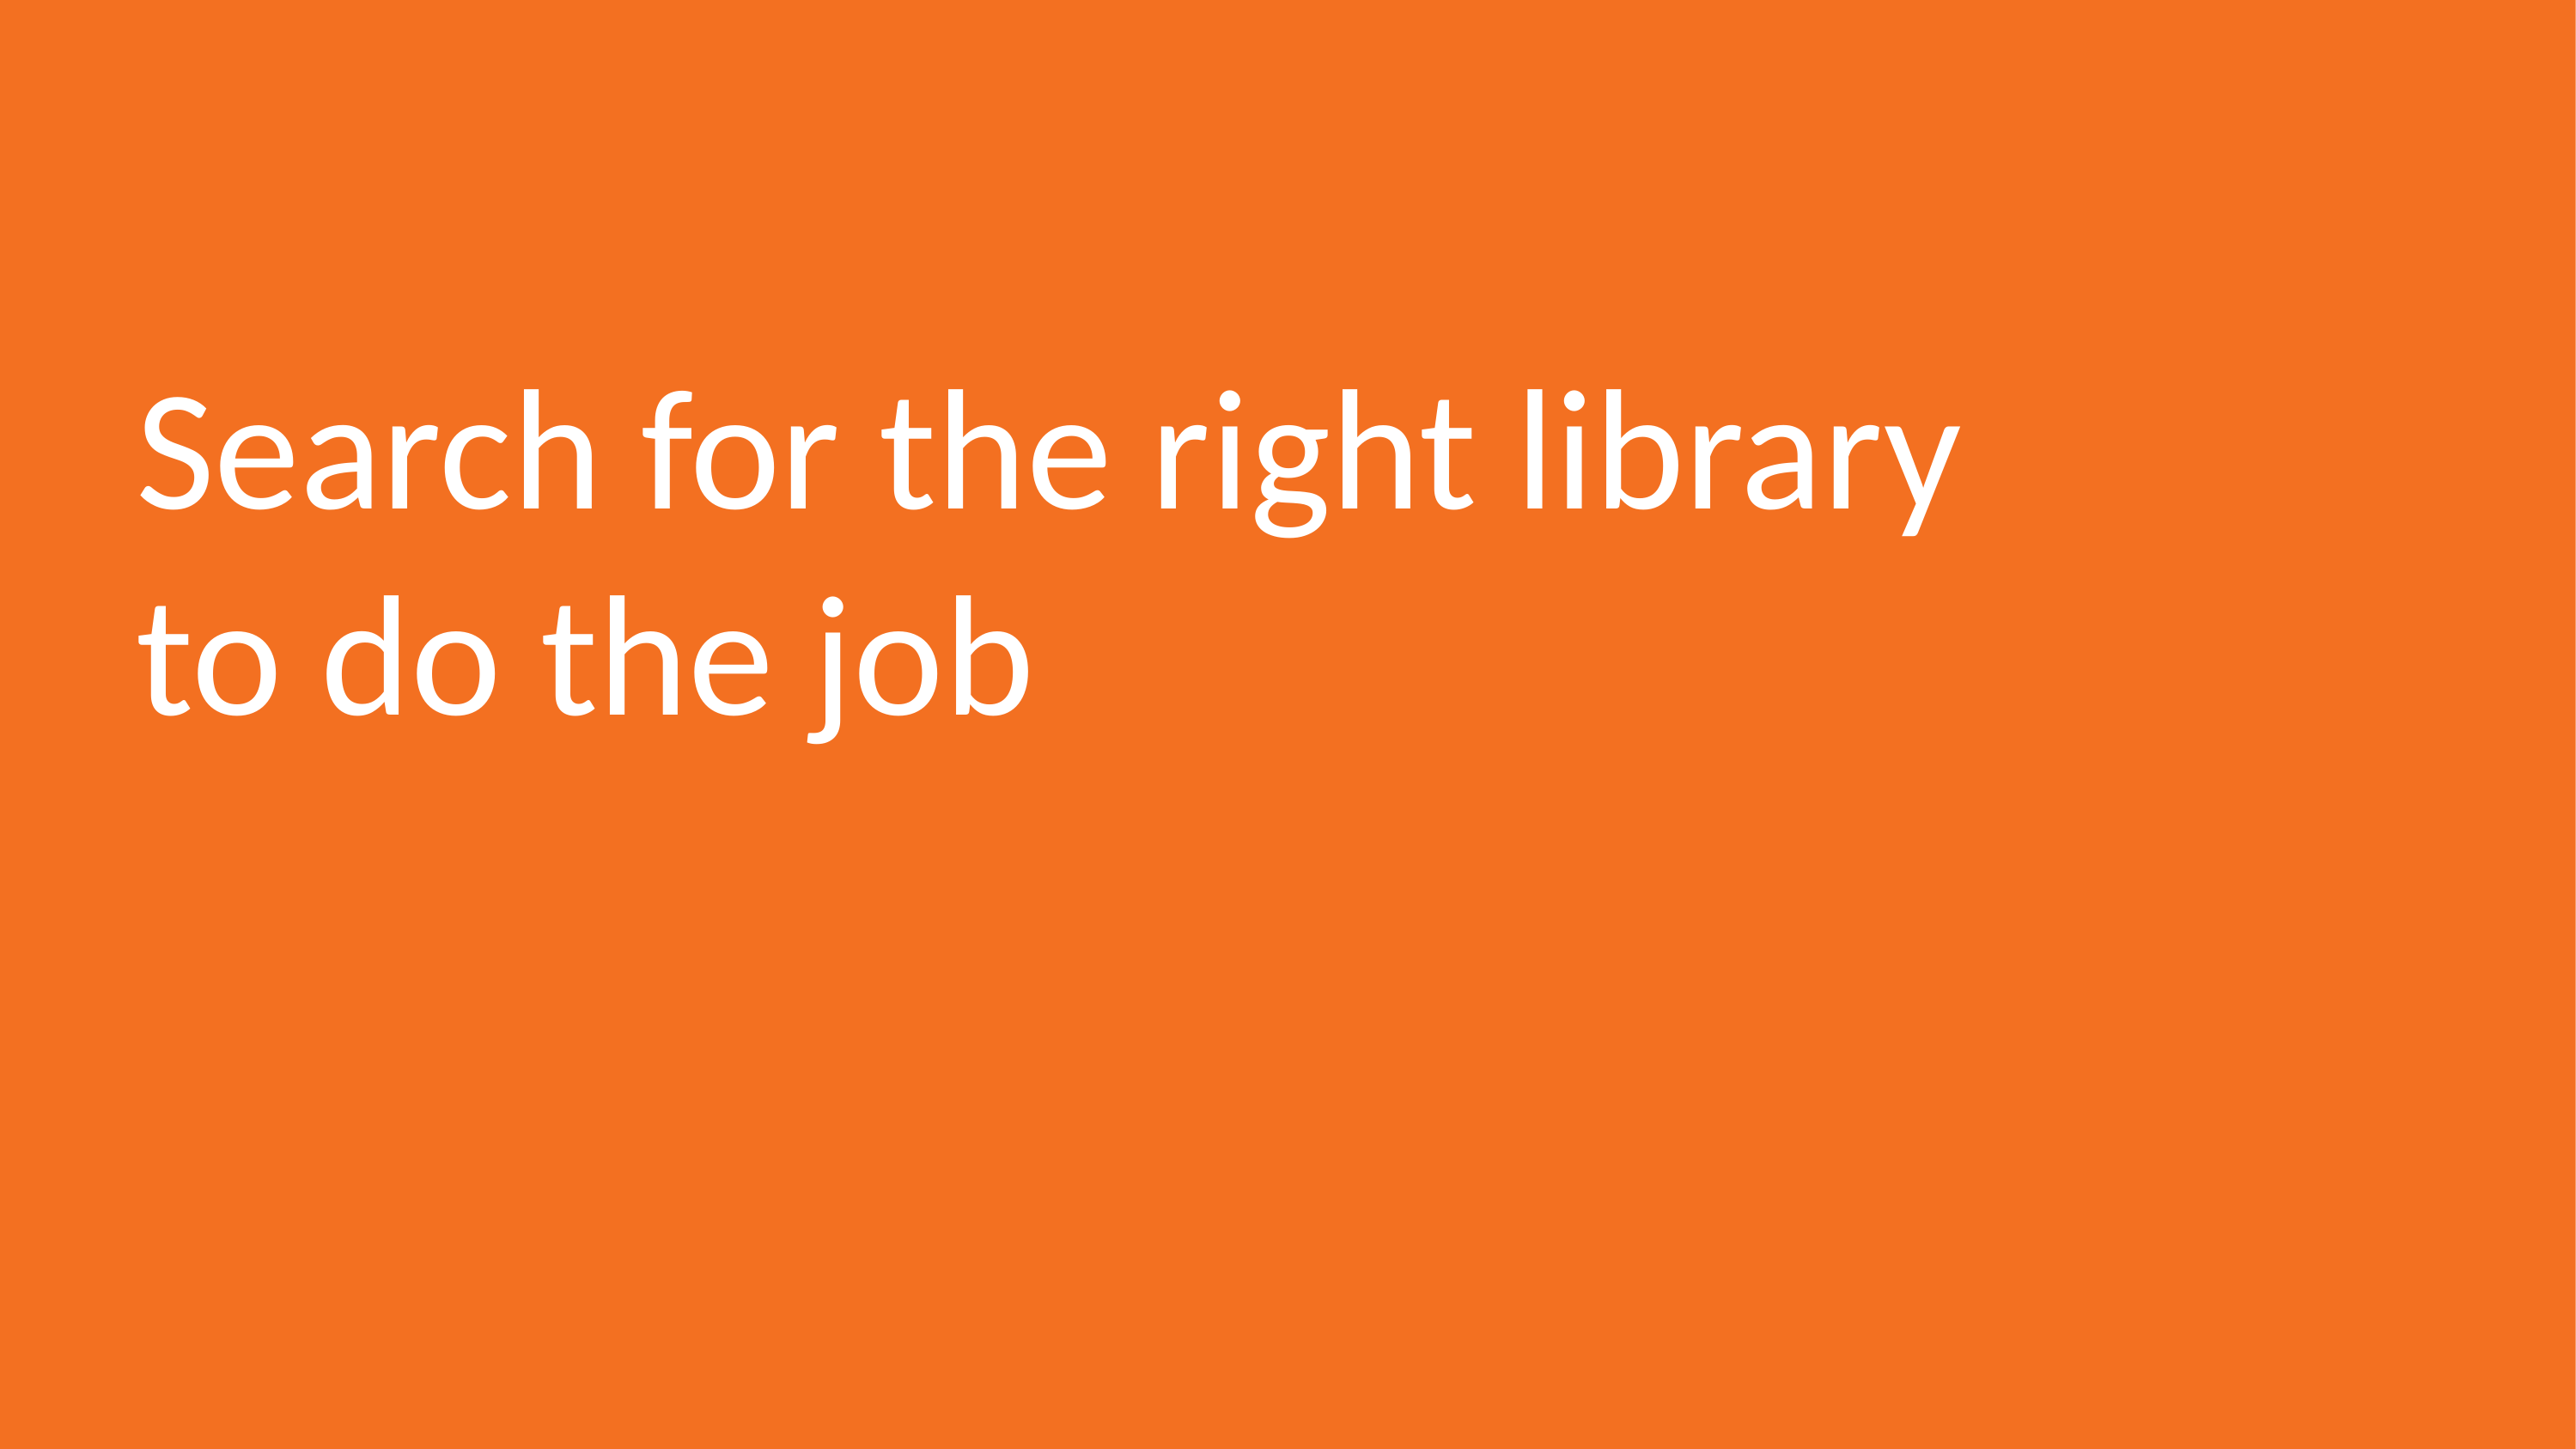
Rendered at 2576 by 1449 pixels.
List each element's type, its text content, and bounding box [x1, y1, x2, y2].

title Search for the right library to do the job [110, 512, 2067, 776]
